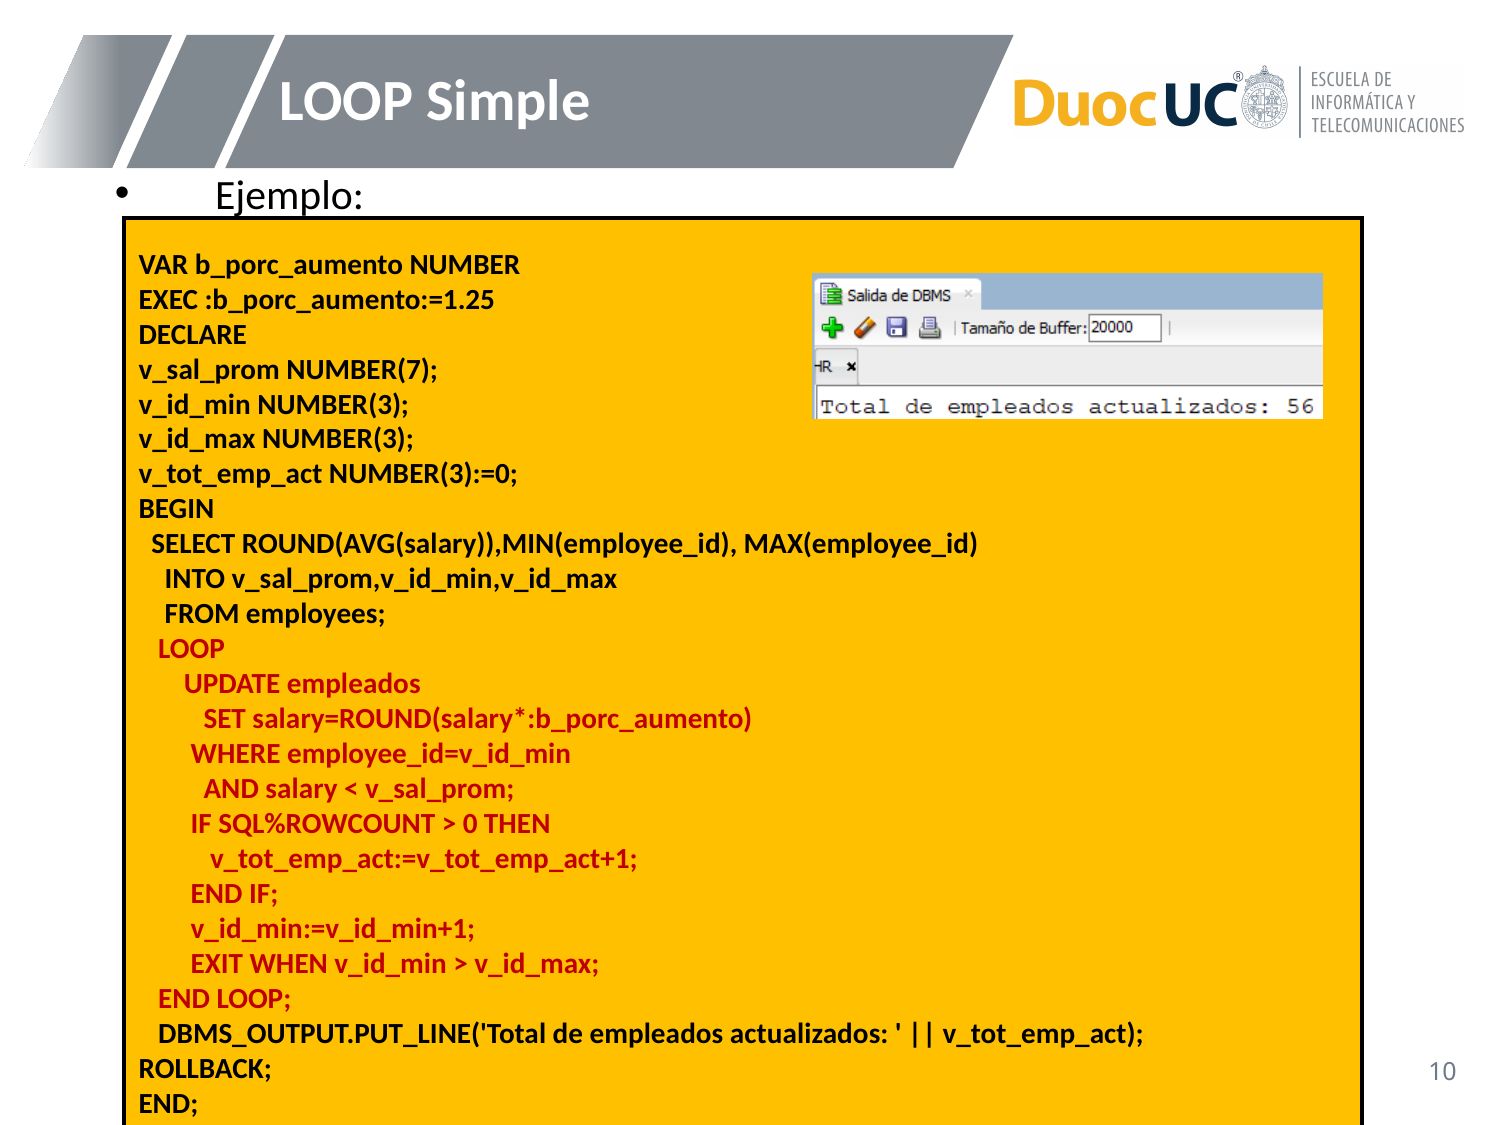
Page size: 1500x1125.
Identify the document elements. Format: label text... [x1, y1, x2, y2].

text_box VAR b_porc_aumento NUMBER EXEC :b_porc_aumento:=1.25 DECLARE v_sal_prom NUMBER(7); v_id_min NUMBER(3); v_id_max NUMBER(3); v_tot_emp_act NUMBER(3):=0; BEGIN SELECT ROUND(AVG(salary)),MIN(employee_id), MAX(employee_id) INTO v_sal_prom,v_id_min,v_id_max FROM employees; LOOP UPDATE empleados SET salary=ROUND(salary*:b_porc_aumento) WHERE employee_id=v_id_min AND salary < v_sal_prom; IF SQL%ROWCOUNT > 0 THEN v_tot_emp_act:=v_tot_emp_act+1; END IF; v_id_min:=v_id_min+1; EXIT WHEN v_id_min > v_id_max; END LOOP; DBMS_OUTPUT.PUT_LINE('Total de empleados actualizados: ' || v_tot_emp_act); ROLLBACK; END; [123, 217, 1362, 1125]
picture [1013, 63, 1465, 140]
text_box Ejemplo: [100, 170, 1388, 237]
title LOOP Simple [264, 34, 969, 169]
picture [812, 272, 1323, 419]
